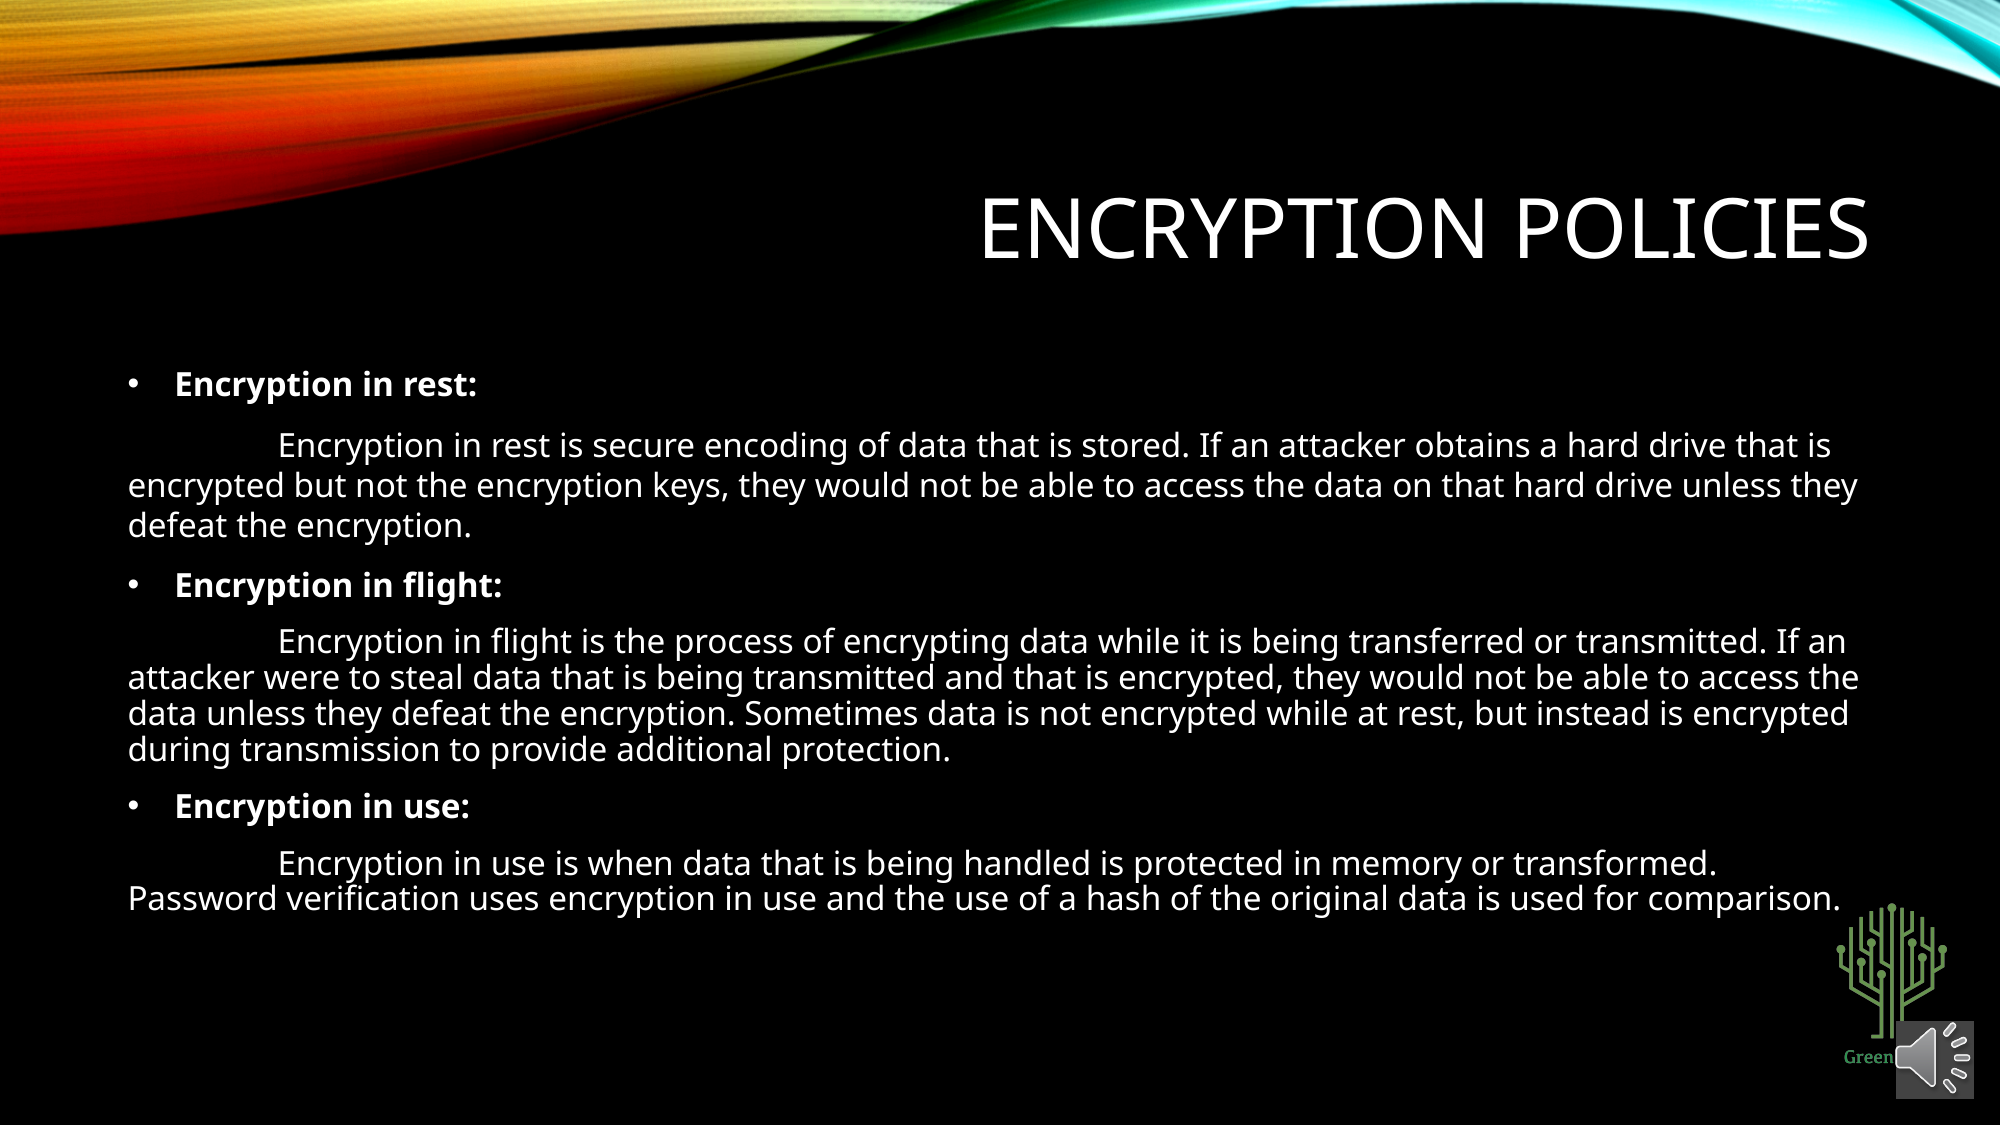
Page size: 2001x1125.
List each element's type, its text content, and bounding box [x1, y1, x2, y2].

list Encryption in rest: Encryption in rest is secure encoding of data that is stored. If an attacker obtains a hard drive that is encrypted but not the encryption keys, they would not be able to access the data on that hard drive unless they defeat the encryption. Encryption in flight: Encryption in flight is the process of encrypting data while it is being transferred or transmitted. If an attacker were to steal data that is being transmitted and that is encrypted, they would not be able to access the data unless they defeat the encryption. Sometimes data is not encrypted while at rest, but instead is encrypted during transmission to provide additional protection. Encryption in use: Encryption in use is when data that is being handled is protected in memory or transformed. Password verification uses encryption in use and the use of a hash of the original data is used for comparison. [112, 360, 1888, 1021]
title ENCRYPTION POLICIES [474, 125, 1888, 338]
picture [1817, 892, 1976, 1101]
picture [0, 0, 2000, 237]
